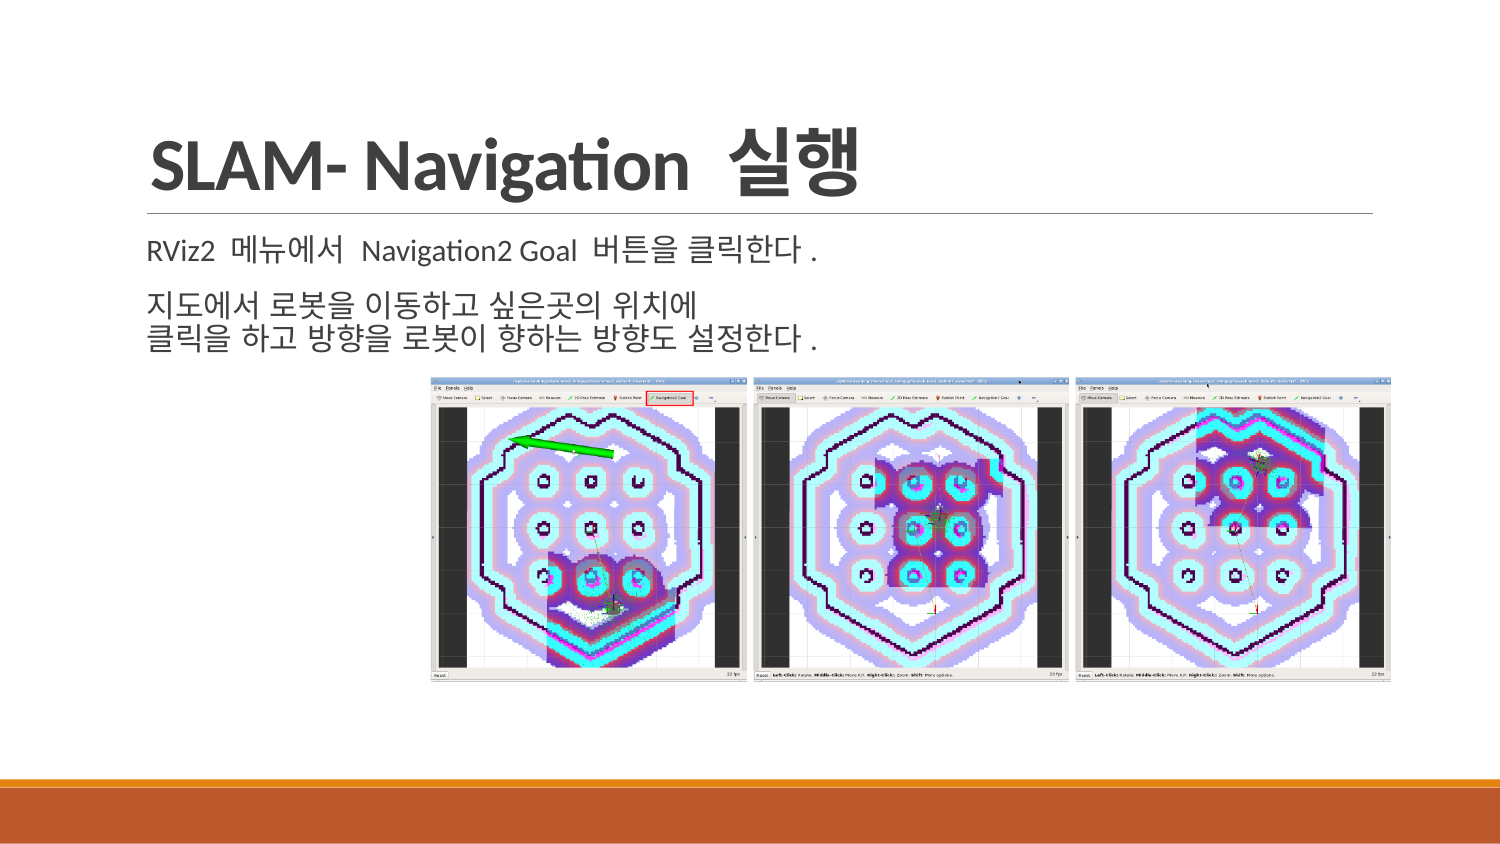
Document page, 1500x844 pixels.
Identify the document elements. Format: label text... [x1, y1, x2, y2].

picture [424, 371, 1397, 688]
list RViz2 메뉴에서 Navigation2 Goal 버튼을 클릭한다. 지도에서 로봇을 이동하고 싶은곳의 위치에 클릭을 하고 방향을 로봇이 향하는 방향도 설정한다. [135, 227, 1373, 723]
title SLAM- Navigation 실행 [135, 35, 1373, 214]
